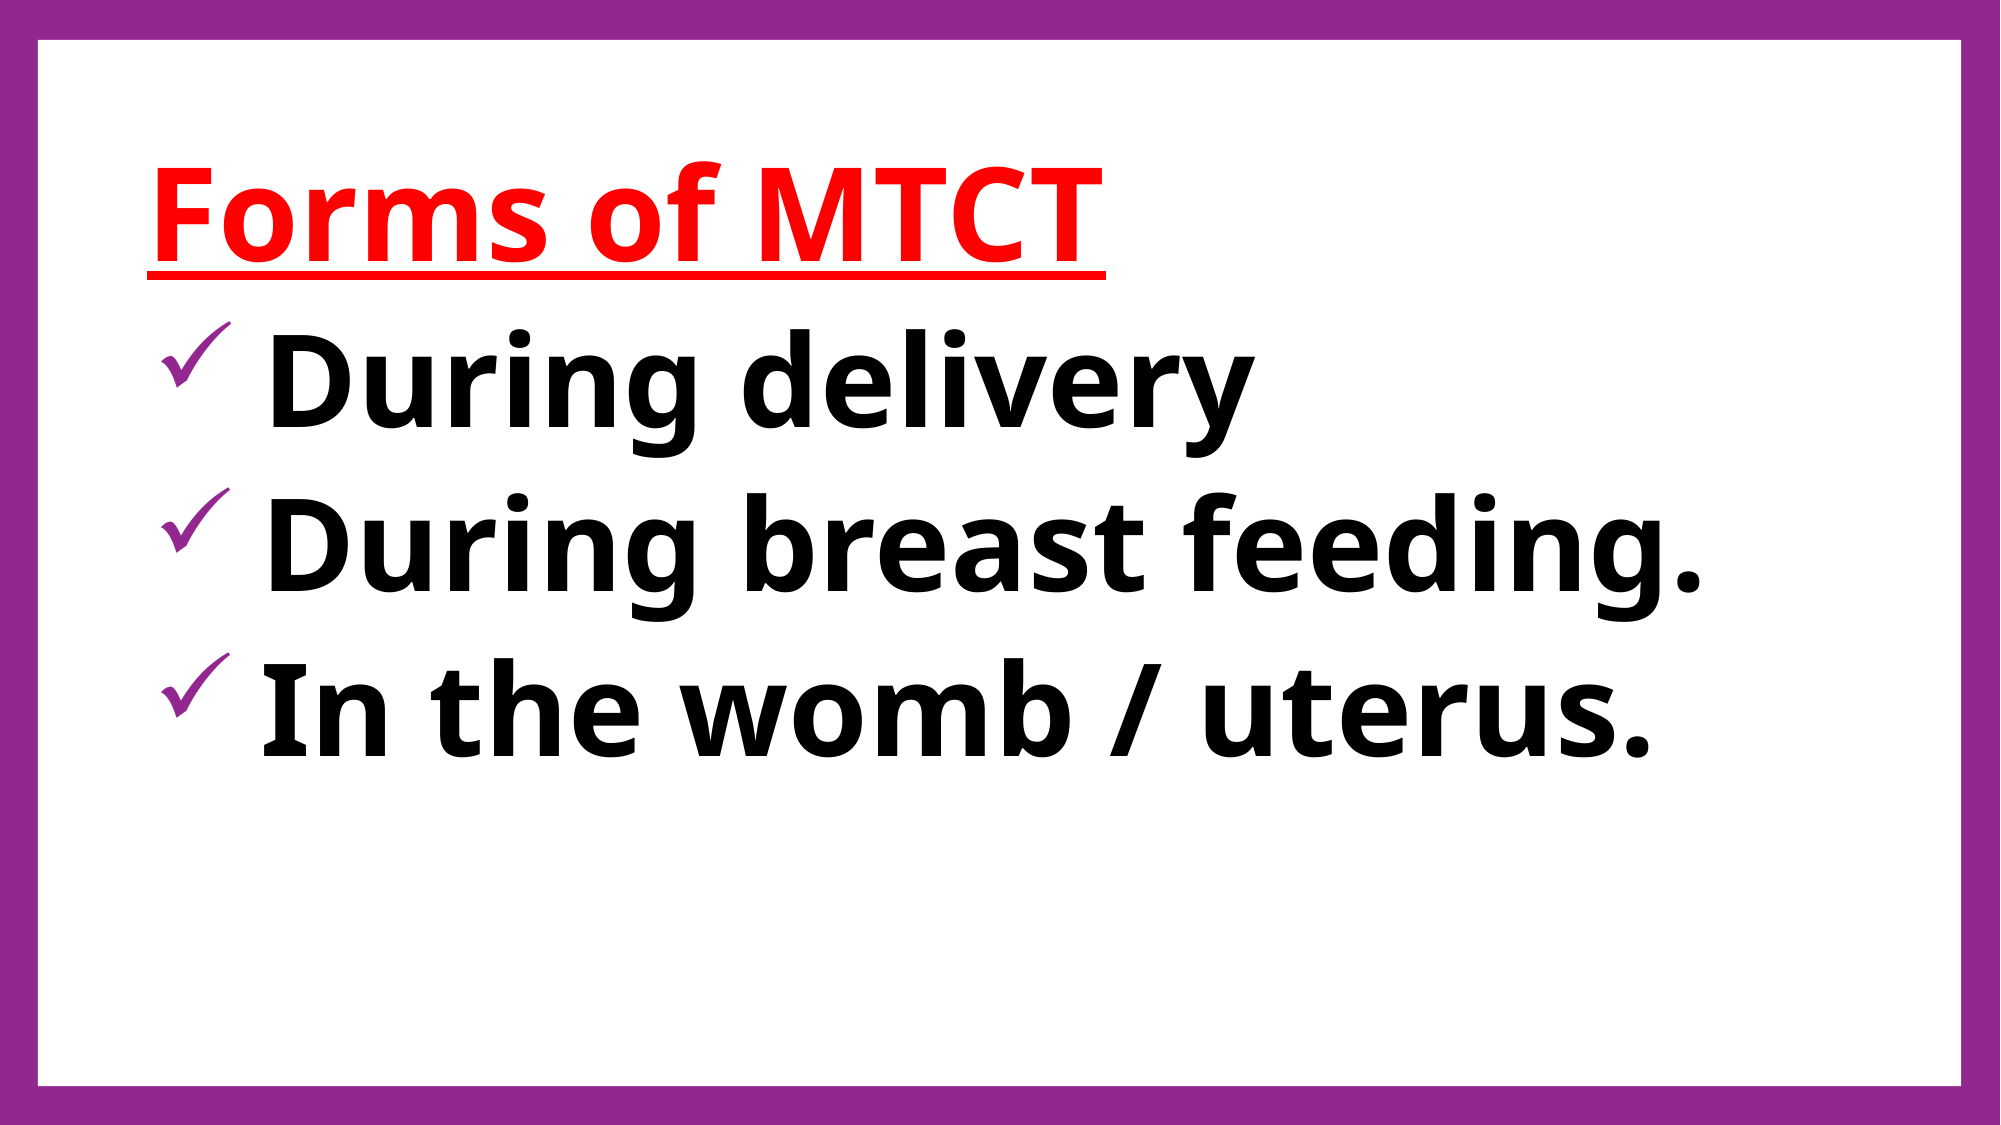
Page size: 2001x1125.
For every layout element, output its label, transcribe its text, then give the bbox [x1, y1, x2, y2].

list Forms of MTCT During delivery During breast feeding. In the womb / uterus. [131, 140, 1782, 964]
